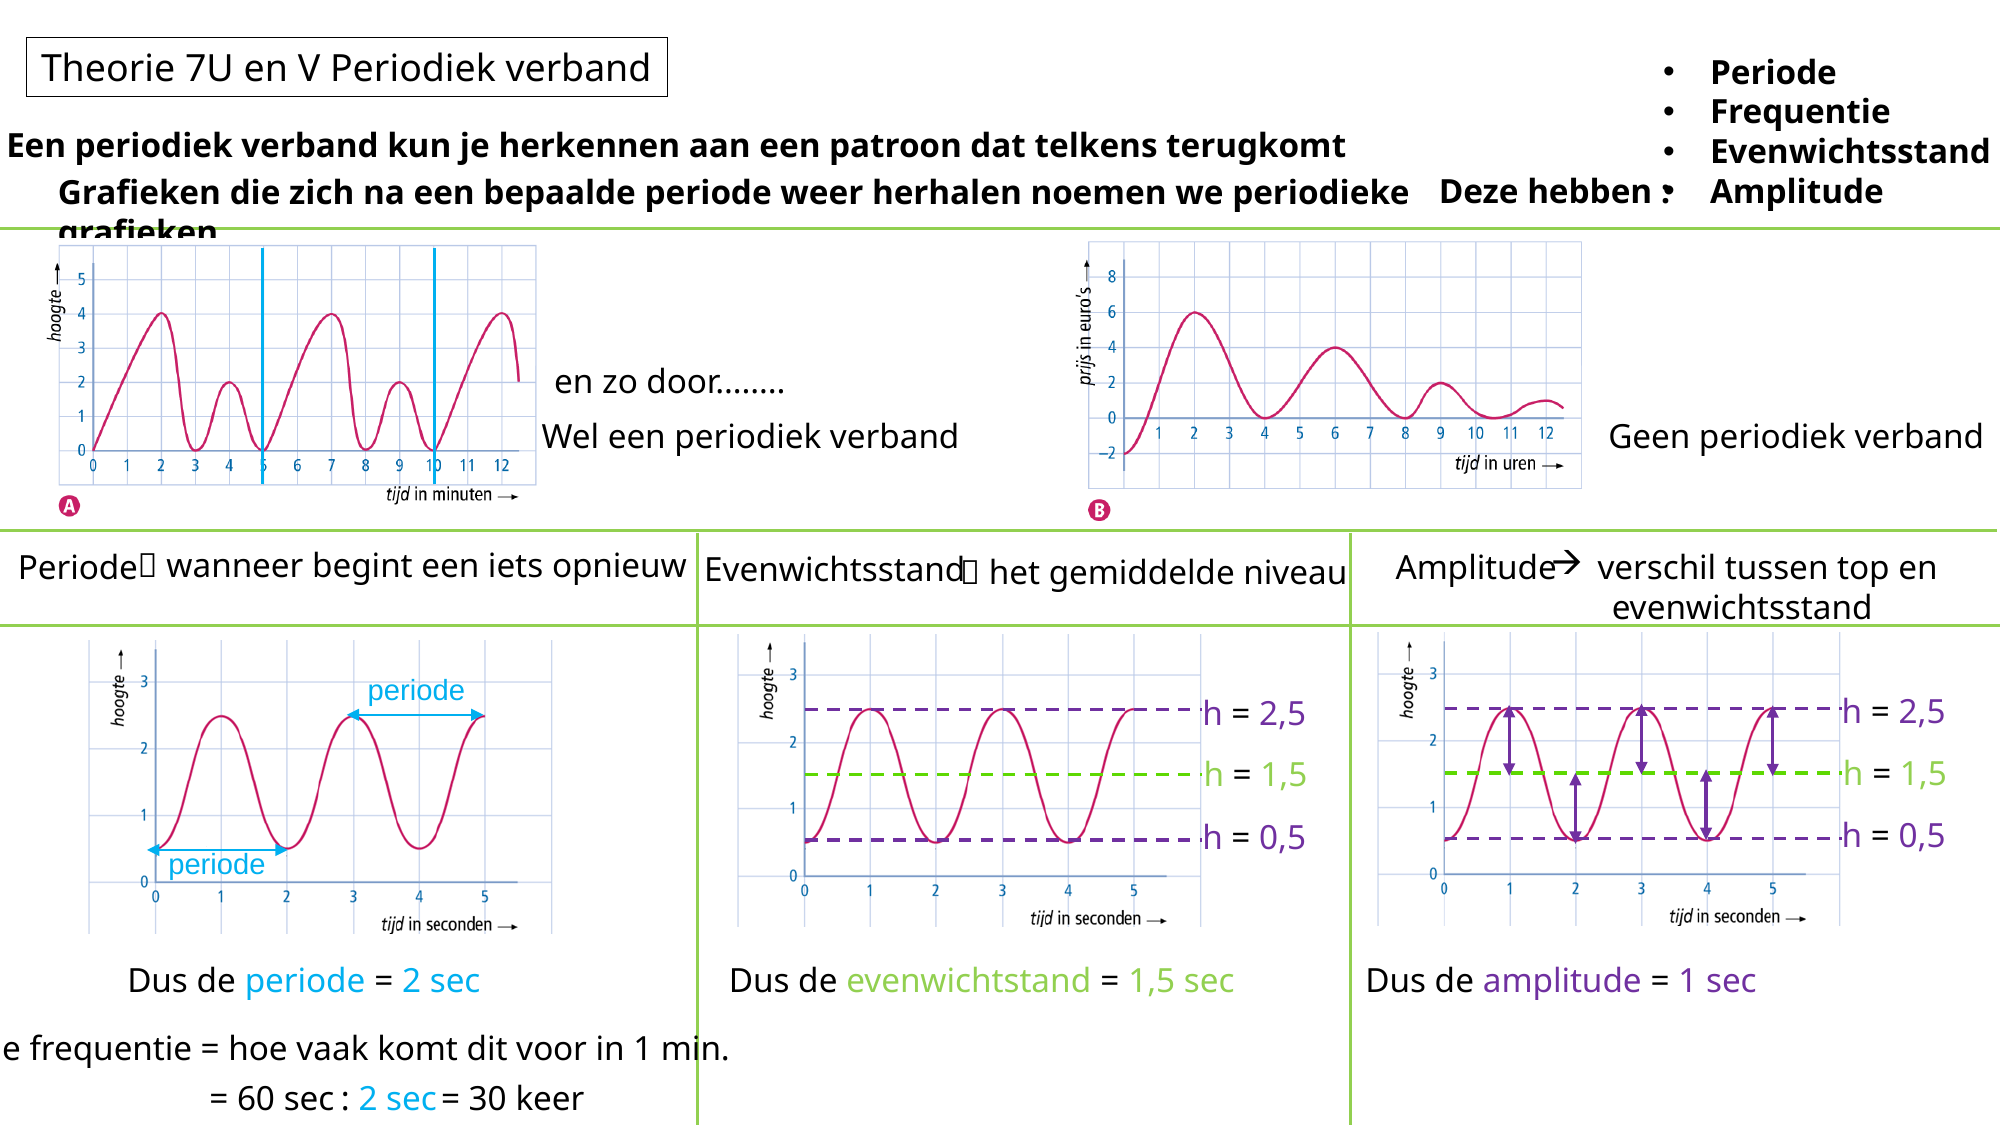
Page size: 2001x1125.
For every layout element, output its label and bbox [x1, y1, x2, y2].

picture [1774, 709, 1843, 772]
picture [83, 640, 554, 935]
text_box [26, 37, 668, 97]
picture [732, 633, 1203, 928]
picture [1707, 774, 1843, 838]
text_box [545, 352, 975, 463]
picture [1510, 709, 1640, 772]
text_box [1444, 683, 1962, 862]
text_box [804, 808, 1321, 864]
text_box [112, 951, 496, 1007]
text_box [146, 837, 289, 889]
text_box [804, 684, 1321, 740]
text_box [1593, 408, 2000, 463]
picture [1577, 774, 1705, 838]
text_box [0, 43, 2000, 259]
text_box [714, 951, 1250, 1007]
picture [1073, 238, 1586, 523]
picture [42, 238, 545, 524]
text_box [0, 530, 2000, 1125]
text_box [346, 663, 485, 716]
text_box [804, 746, 1323, 801]
picture [1371, 632, 1843, 927]
picture [1643, 709, 1772, 772]
